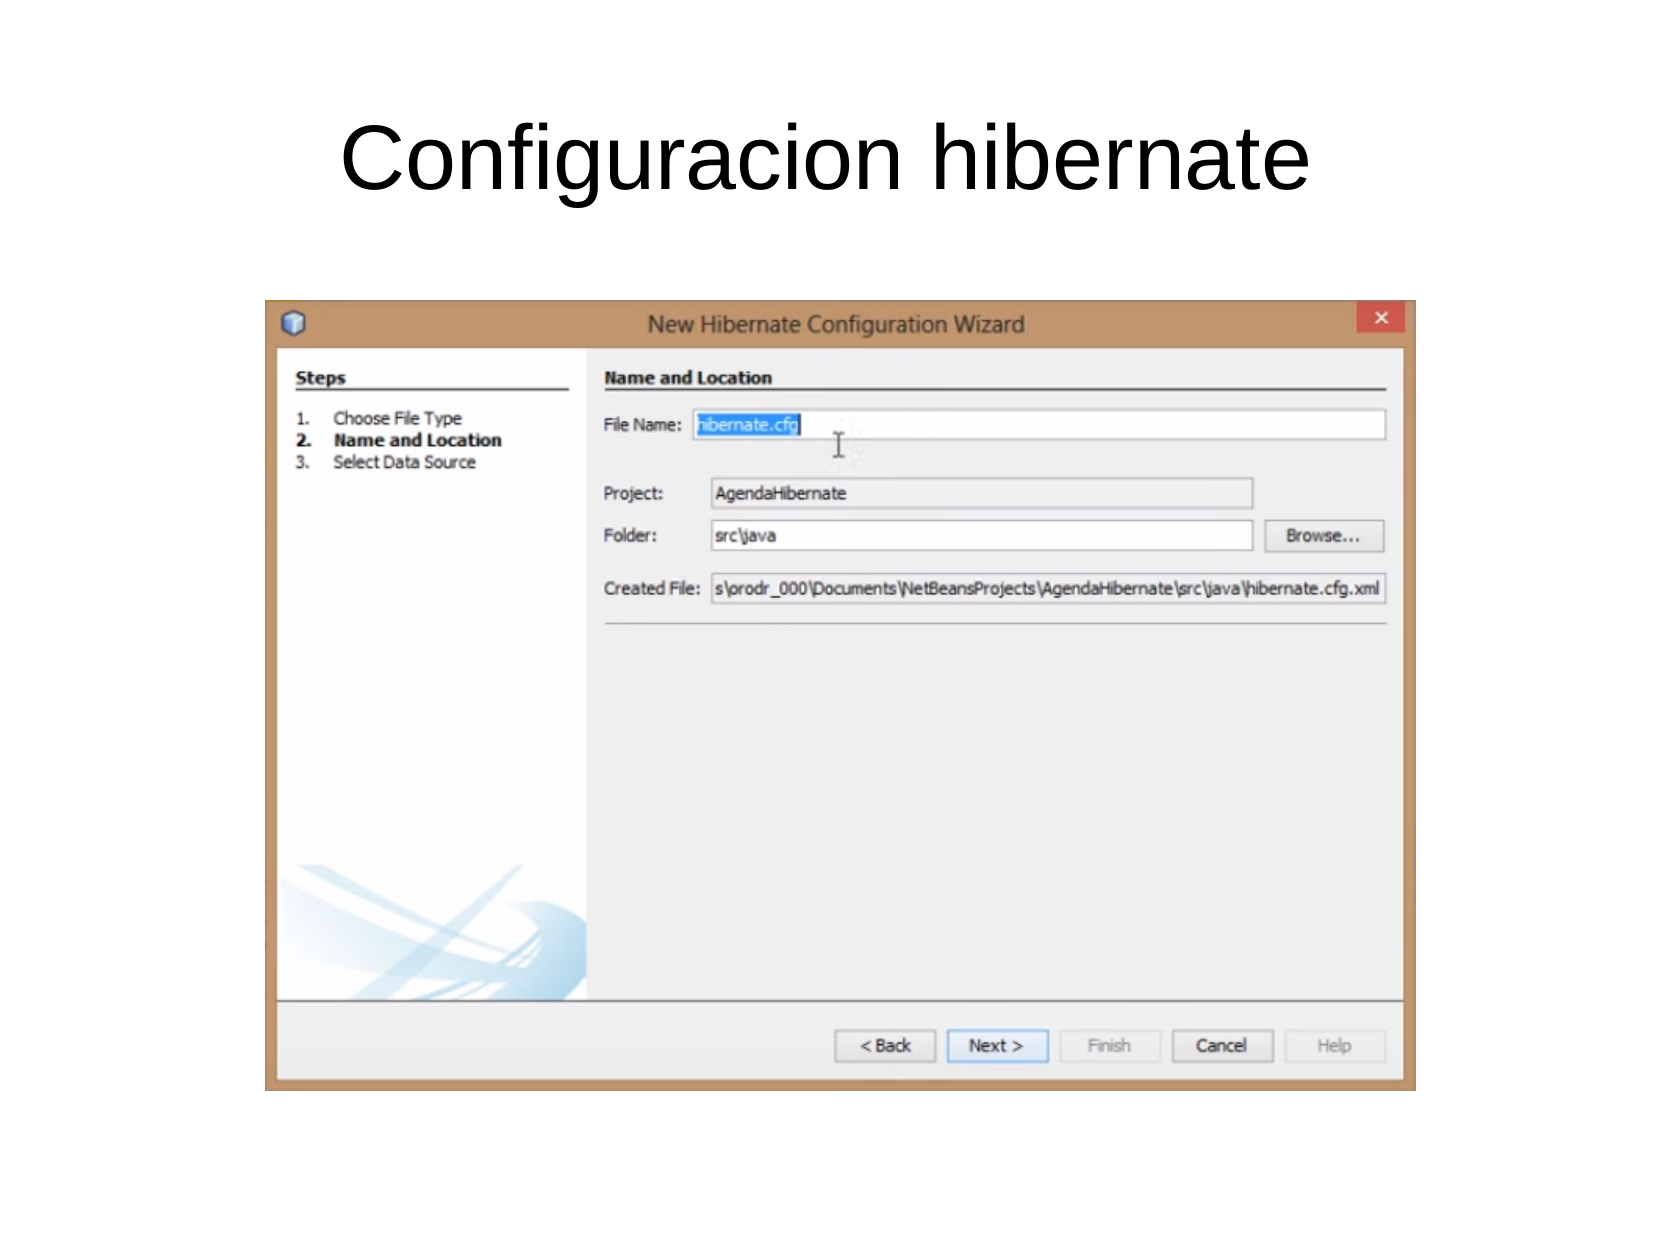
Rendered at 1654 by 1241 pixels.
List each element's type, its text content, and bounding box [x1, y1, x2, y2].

picture [265, 300, 1416, 1091]
text_box [82, 290, 1571, 1109]
text_box Configuracion hibernate [82, 49, 1571, 257]
